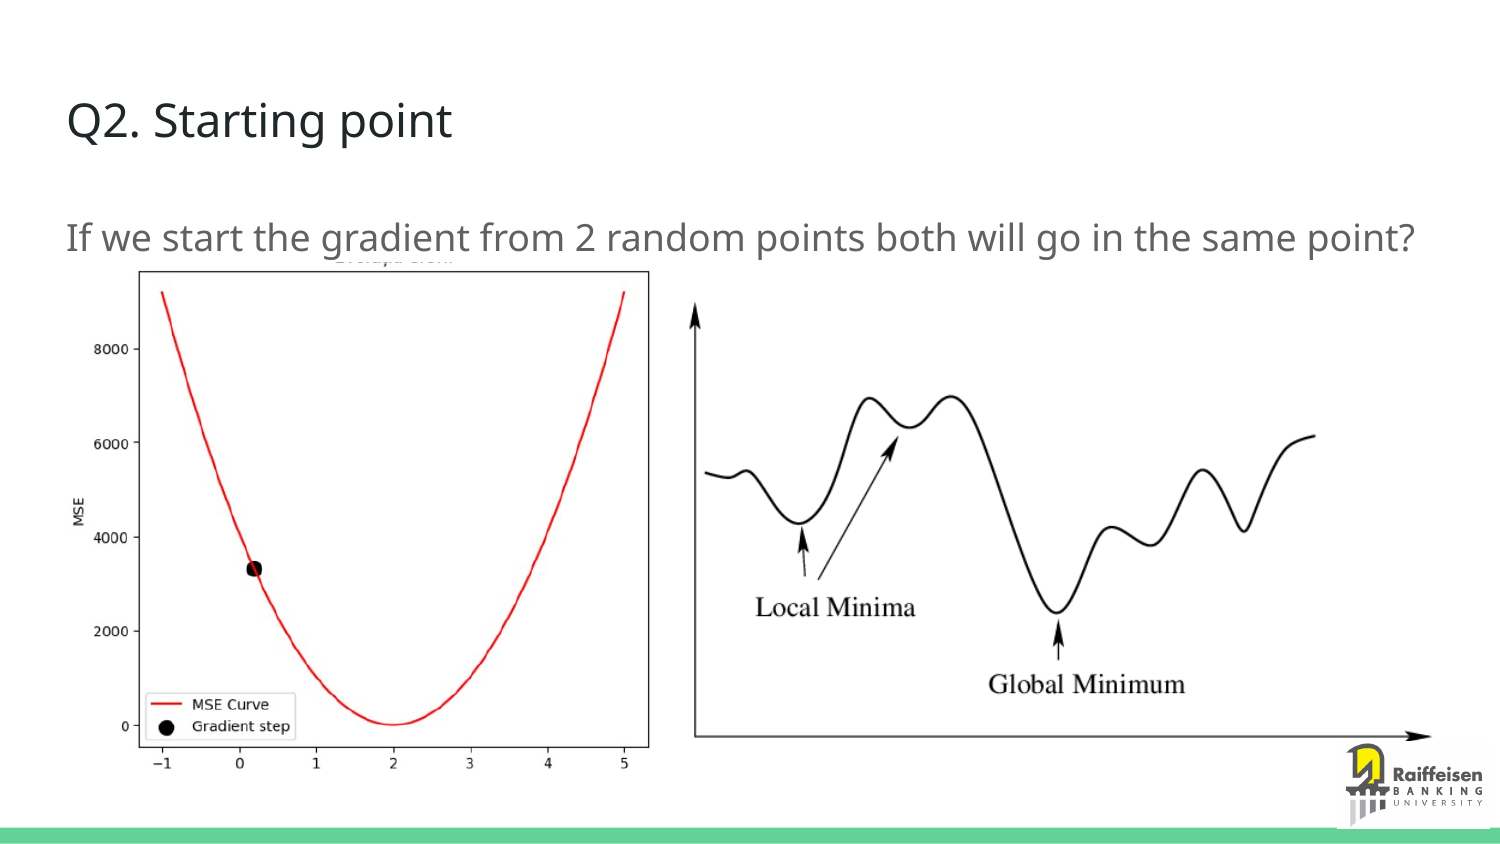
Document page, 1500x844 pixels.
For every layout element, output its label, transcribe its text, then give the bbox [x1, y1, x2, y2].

title Q2. Starting point [51, 72, 1449, 167]
list If we start the gradient from 2 random points both will go in the same point? [51, 189, 1449, 283]
picture [66, 262, 652, 770]
picture [679, 271, 1490, 829]
